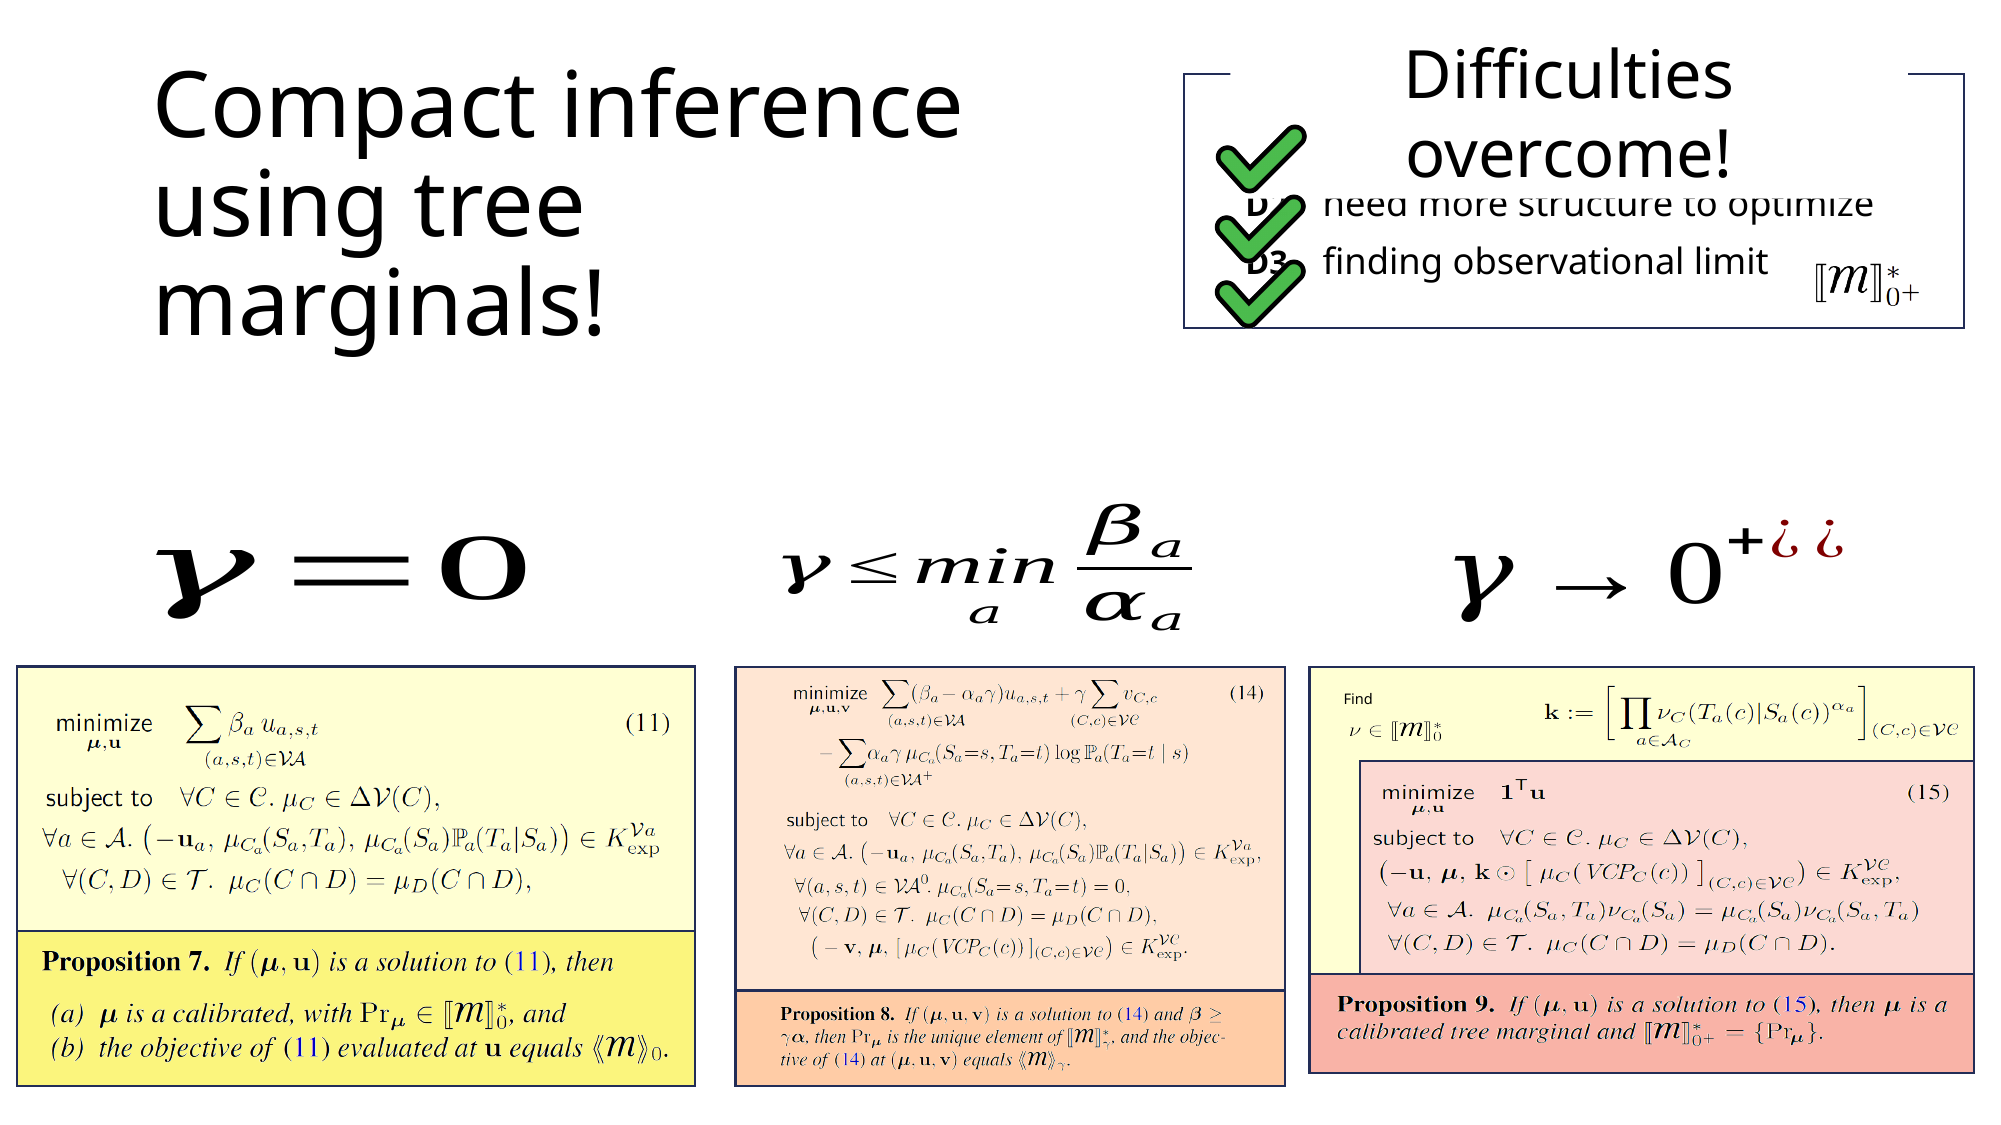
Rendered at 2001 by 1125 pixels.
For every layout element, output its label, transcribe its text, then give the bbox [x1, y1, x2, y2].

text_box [1184, 23, 1964, 340]
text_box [735, 667, 1285, 1087]
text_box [17, 666, 696, 1086]
picture [1201, 101, 1318, 352]
title Compact inference using tree marginals! [137, 52, 1044, 362]
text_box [1309, 666, 1975, 1073]
